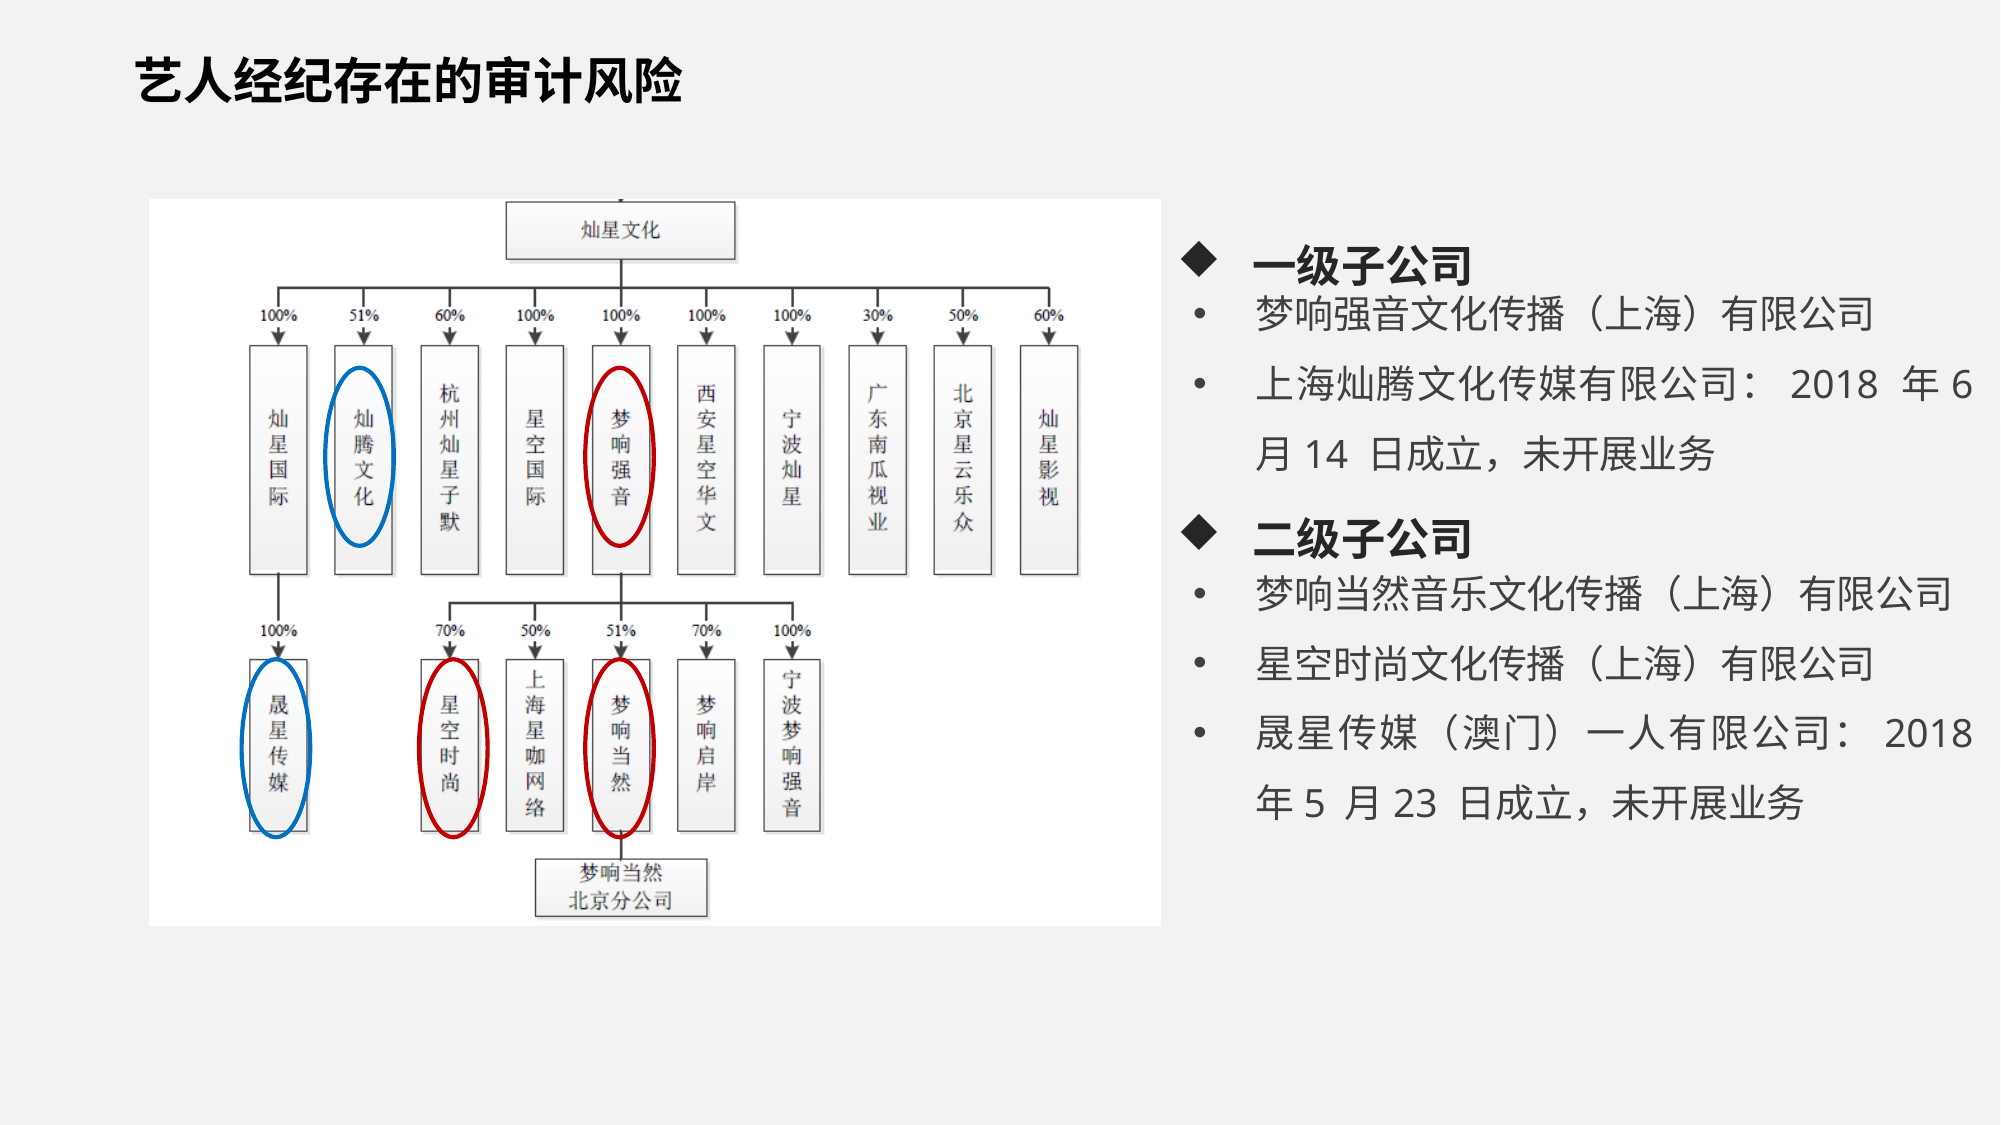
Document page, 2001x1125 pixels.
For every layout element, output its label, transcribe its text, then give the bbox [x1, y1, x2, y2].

text_box 一级子公司 [1166, 230, 1490, 299]
picture [149, 199, 1161, 926]
text_box 梦响强音文化传播（上海）有限公司 上海灿腾文化传媒有限公司：2018 年6 月14 日成立，未开展业务 梦响当然音乐文化传播（上海）有限公司 星空时尚文化传播（上海）有限公司 晟星传媒（澳门）一人有限公司：2018 年5 月23 日成立，未开展业务 [1178, 212, 1988, 833]
text_box 艺人经纪存在的审计风险 [133, 38, 755, 122]
text_box 二级子公司 [1166, 503, 1490, 572]
